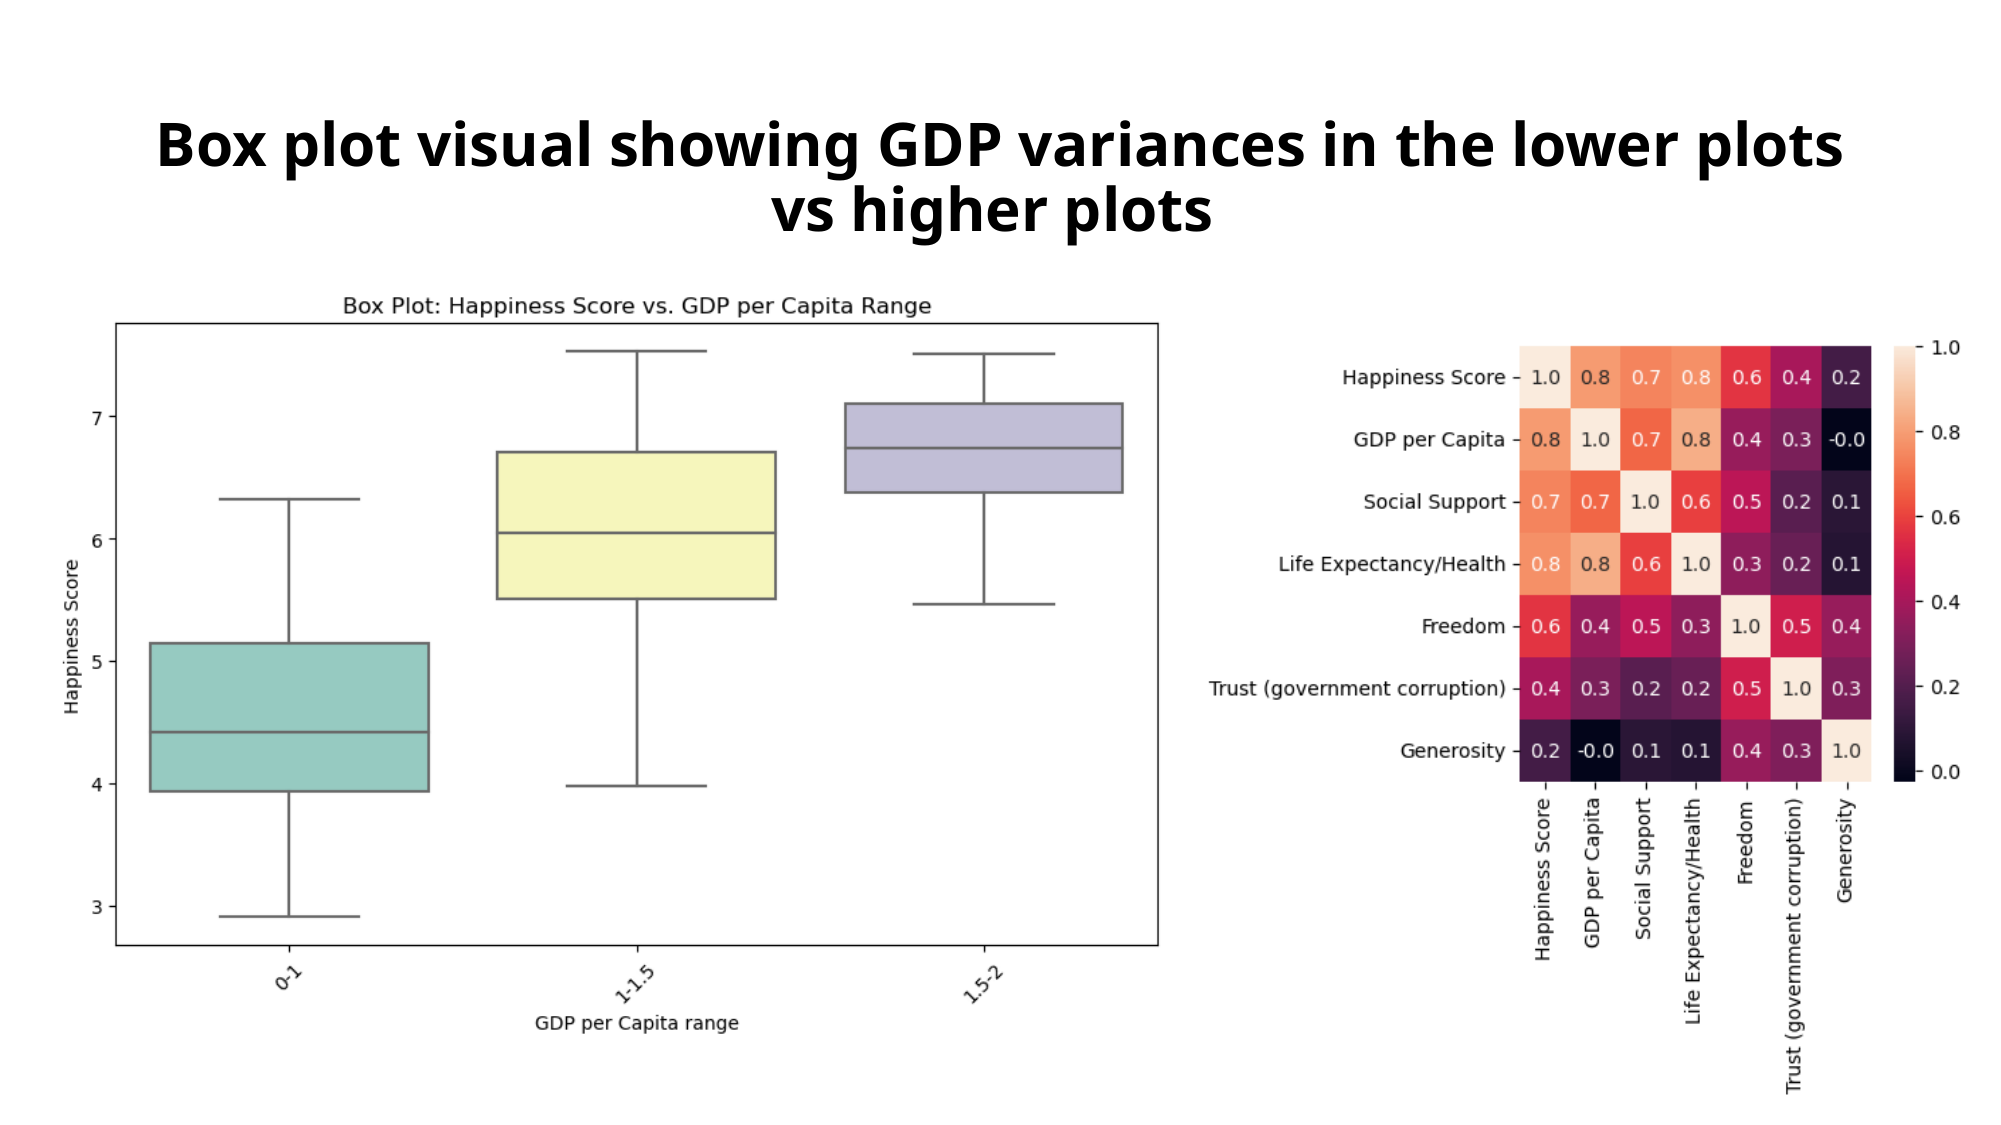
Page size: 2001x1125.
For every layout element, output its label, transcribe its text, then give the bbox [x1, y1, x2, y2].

title Box plot visual showing GDP variances in the lower plots vs higher plots [104, 106, 1896, 282]
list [51, 284, 1171, 1046]
picture [1195, 325, 1975, 1106]
